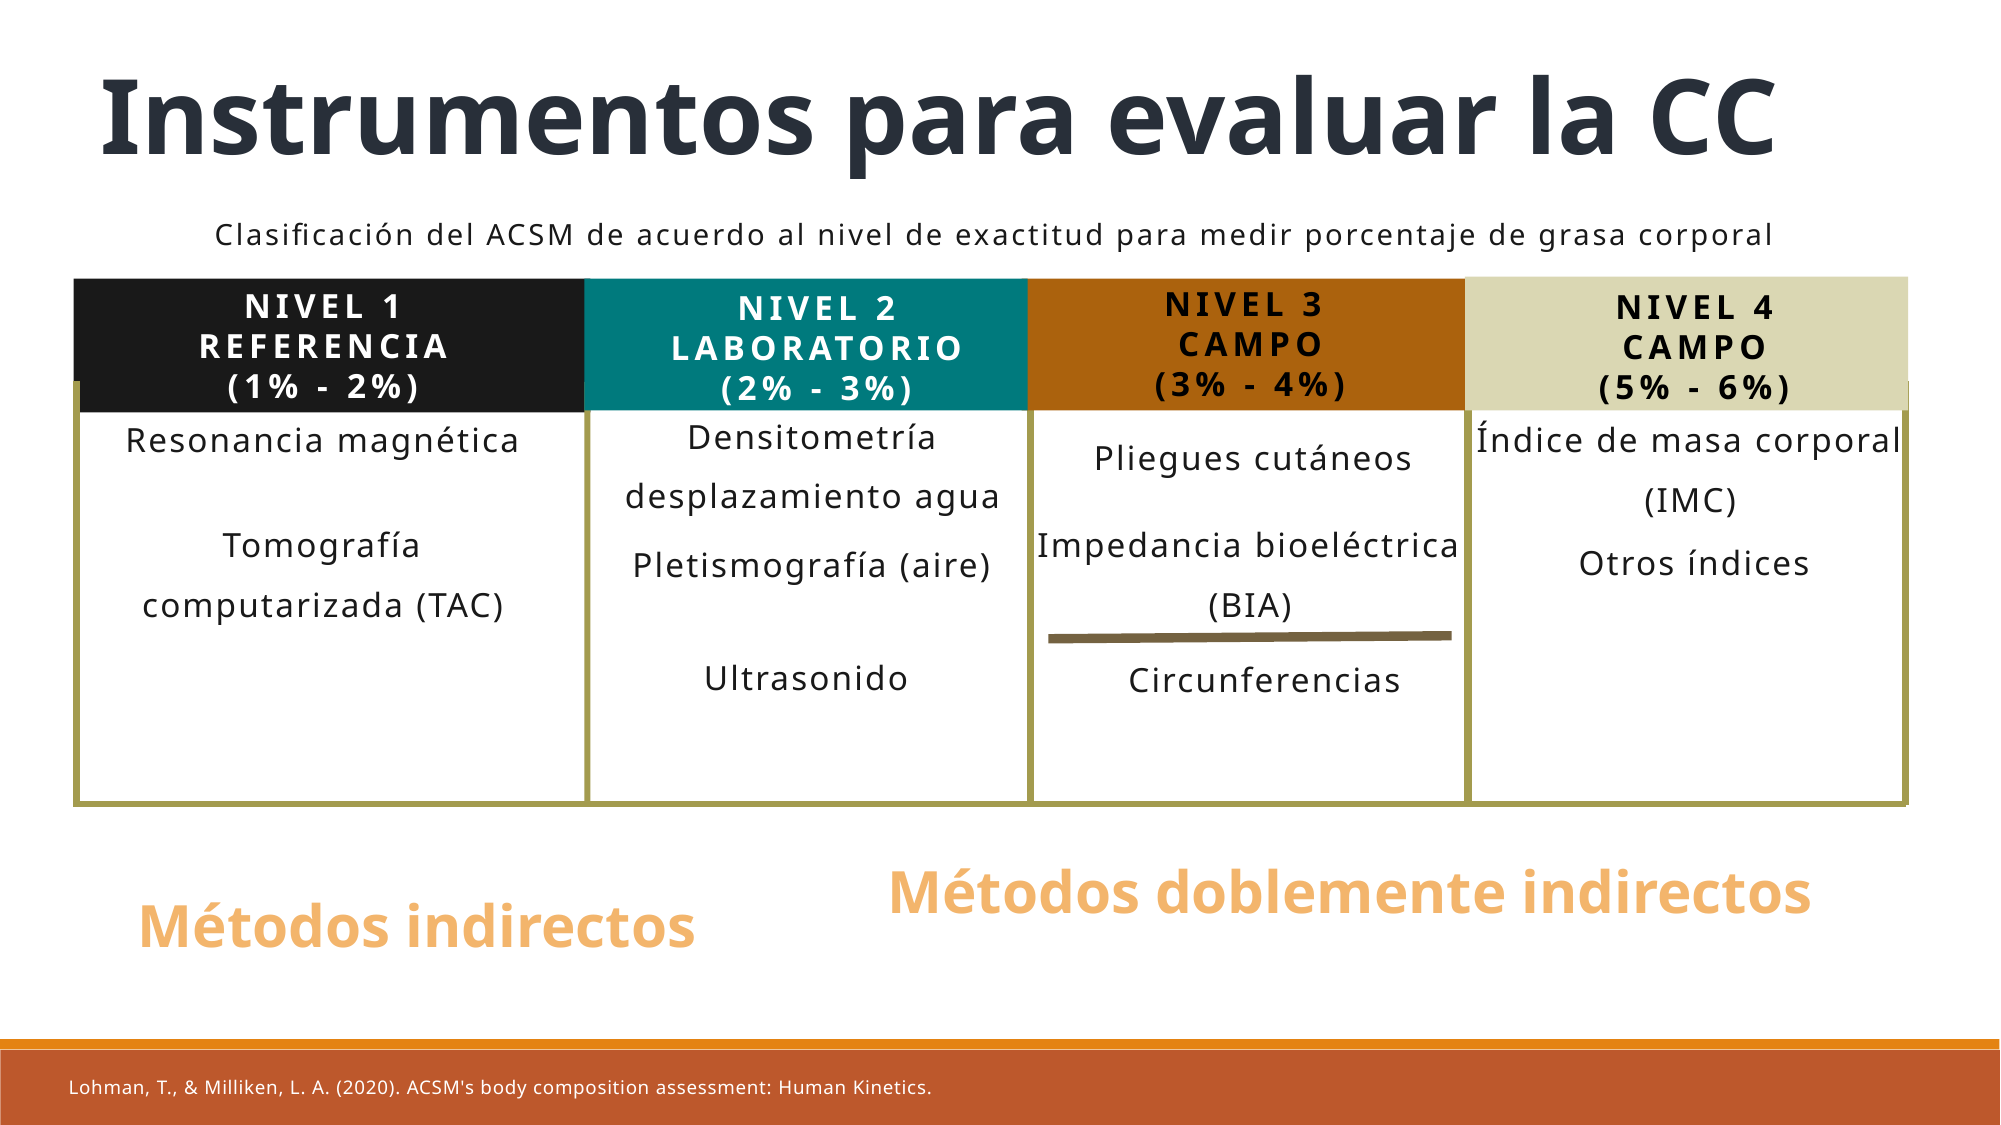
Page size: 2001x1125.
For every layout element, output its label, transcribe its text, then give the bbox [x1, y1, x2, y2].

text_box Métodos indirectos [122, 881, 712, 967]
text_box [73, 276, 1910, 807]
text_box Instrumentos para evaluar la CC [85, 42, 1852, 183]
text_box Clasificación del ACSM de acuerdo al nivel de exactitud para medir porcentaje de grasa corporal [87, 209, 1902, 259]
text_box Métodos doblemente indirectos [872, 847, 1843, 933]
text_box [1047, 635, 1453, 640]
text_box Lohman, T., & Milliken, L. A. (2020). ACSM's body composition assessment: Human Kinetics. [68, 1075, 1715, 1099]
